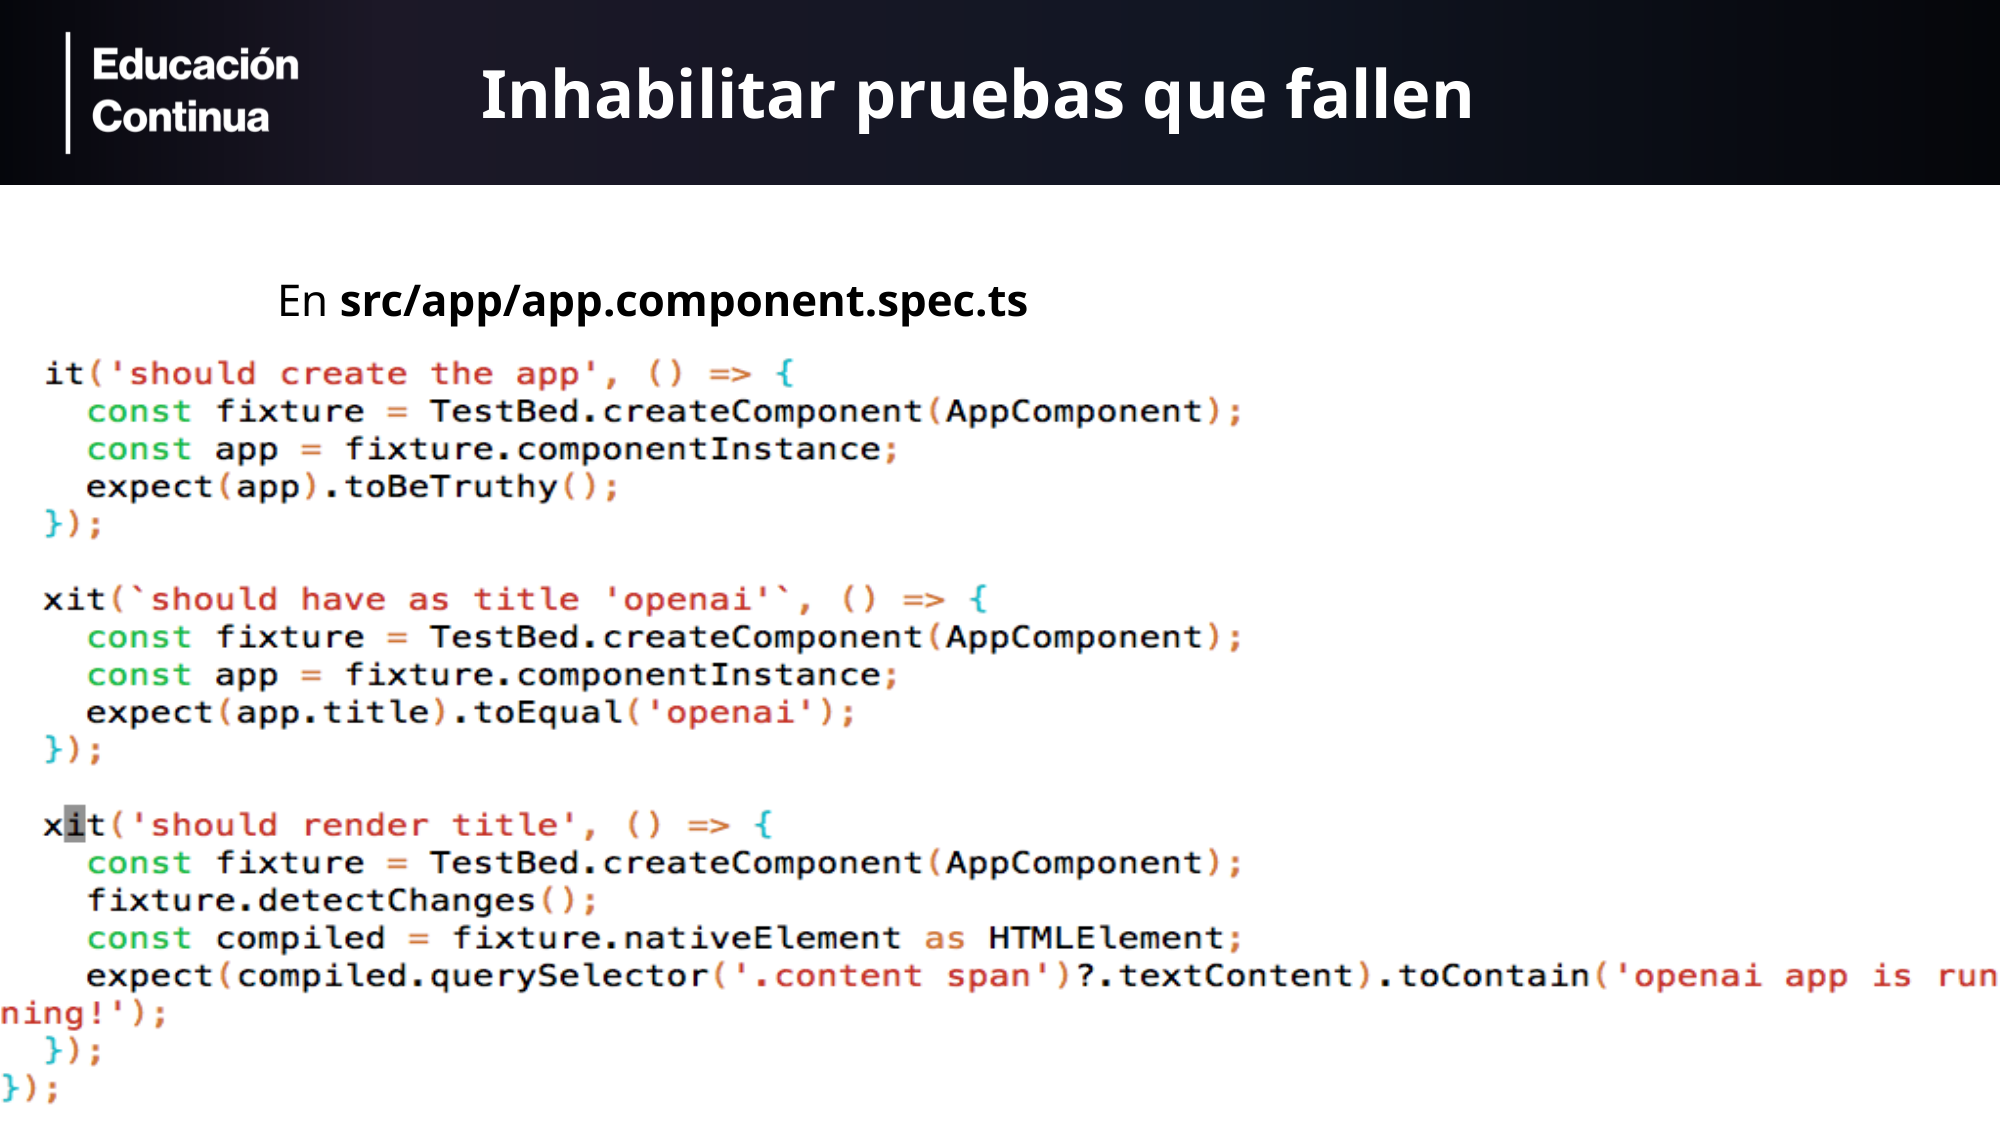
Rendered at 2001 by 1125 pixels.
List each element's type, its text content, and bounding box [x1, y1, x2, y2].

picture [0, 0, 2000, 185]
title Inhabilitar pruebas que fallen [466, 37, 1791, 146]
picture [0, 340, 2000, 1125]
text_box En src/app/app.component.spec.ts [262, 257, 1636, 337]
